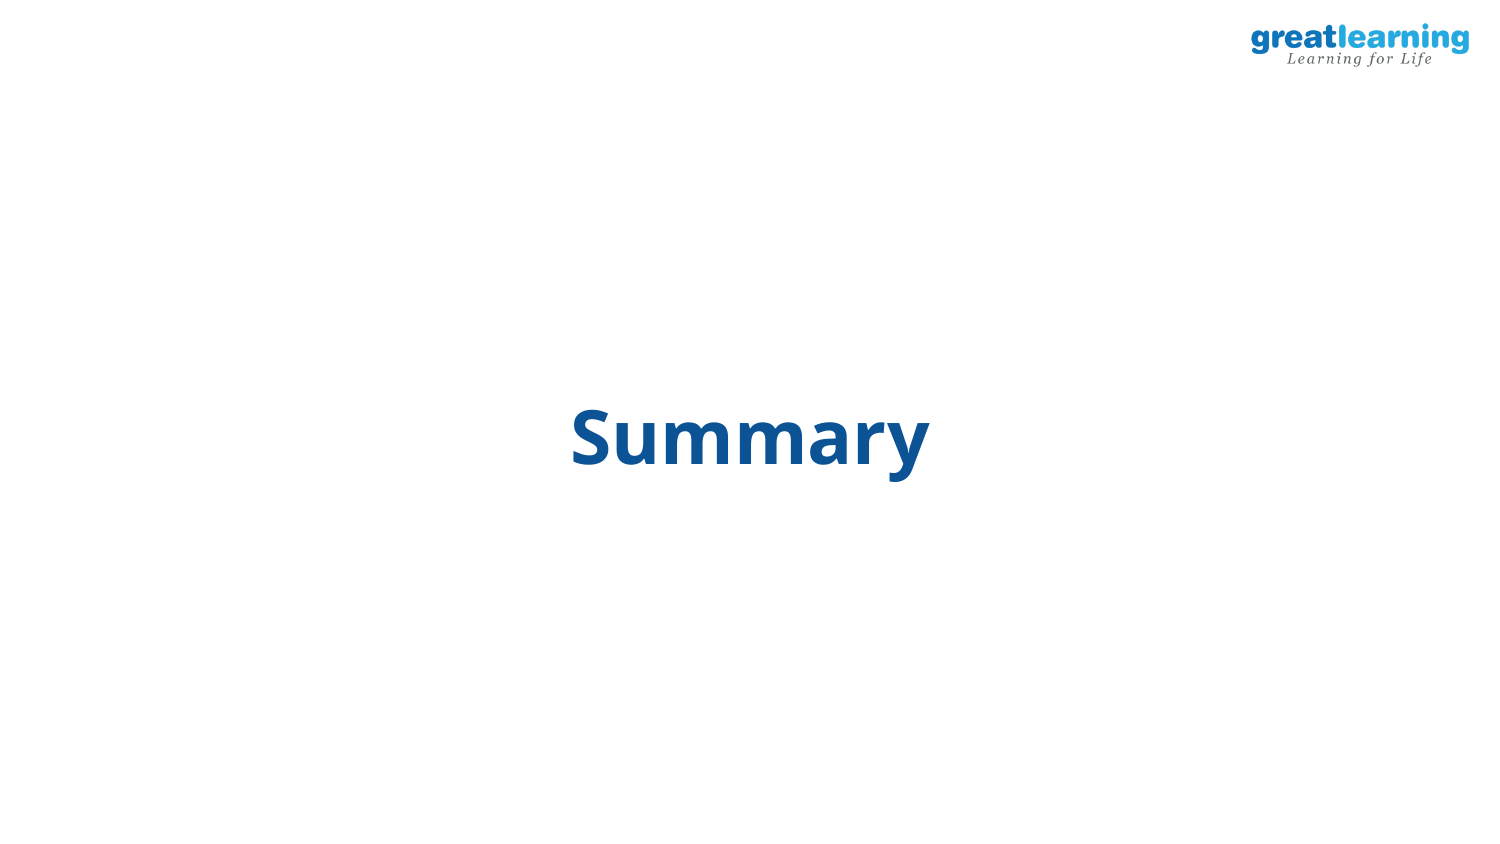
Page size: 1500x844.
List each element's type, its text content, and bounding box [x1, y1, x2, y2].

picture [1251, 23, 1469, 67]
title Summary [51, 374, 1449, 469]
